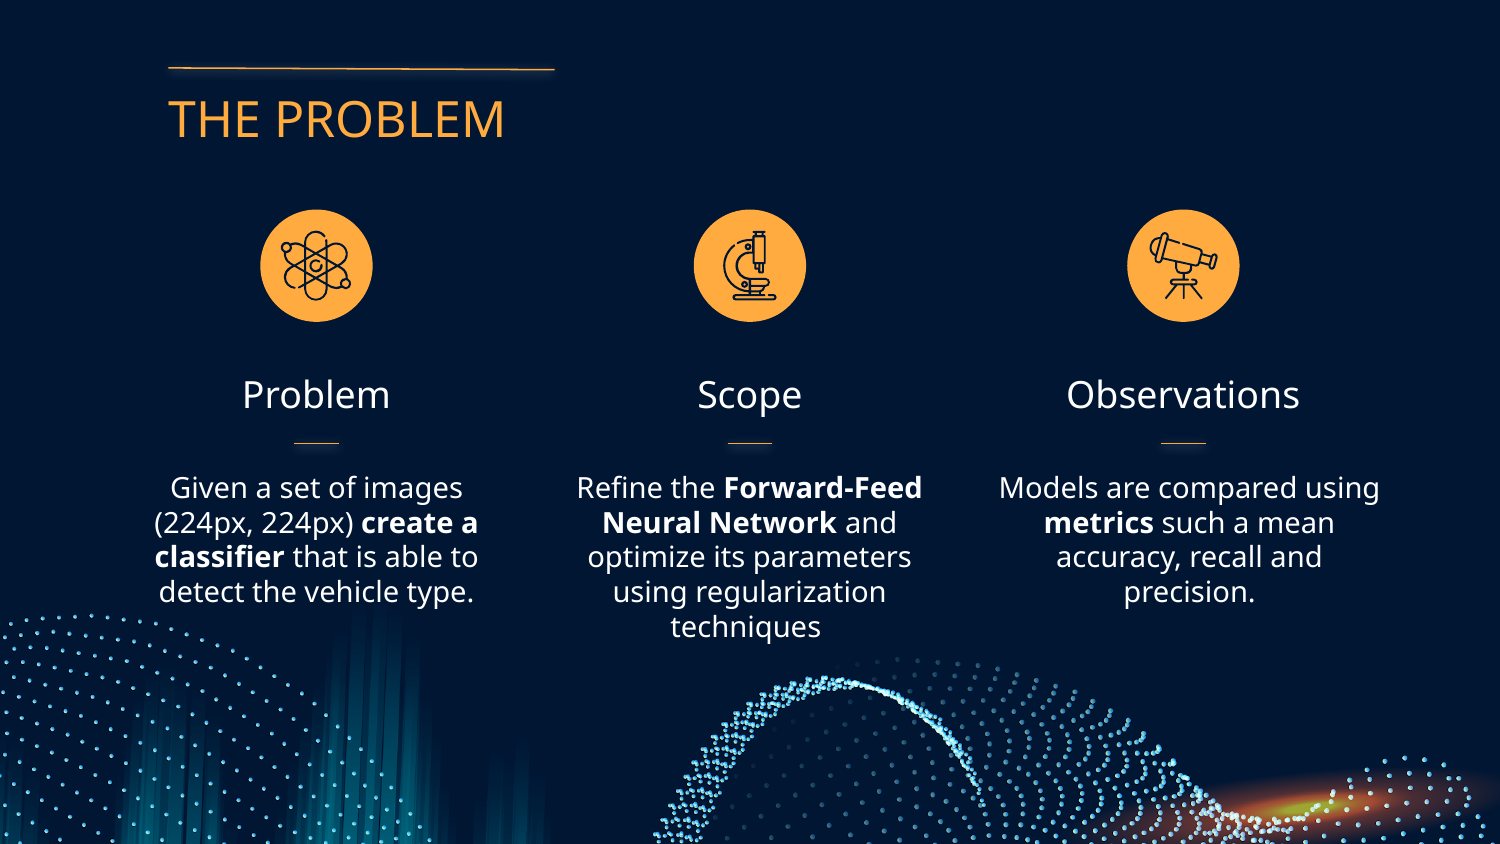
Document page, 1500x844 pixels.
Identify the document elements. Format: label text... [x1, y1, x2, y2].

text_box Problem [146, 341, 486, 432]
text_box Refine the Forward-Feed Neural Network and optimize its parameters using regularization techniques [543, 453, 957, 657]
text_box Scope [580, 341, 920, 432]
text_box [1127, 209, 1240, 322]
text_box Given a set of images (224px, 224px) create a classifier that is able to detect the vehicle type. [110, 453, 524, 657]
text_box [722, 230, 777, 301]
text_box [693, 209, 807, 322]
picture [0, 0, 1500, 844]
picture [161, 805, 167, 816]
text_box THE PROBLEM [153, 72, 914, 163]
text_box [279, 230, 354, 301]
text_box [260, 209, 373, 322]
text_box Observations [1013, 341, 1353, 432]
text_box [1149, 232, 1218, 300]
picture [378, 736, 383, 744]
text_box Models are compared using metrics such a mean accuracy, recall and precision. [976, 453, 1403, 657]
